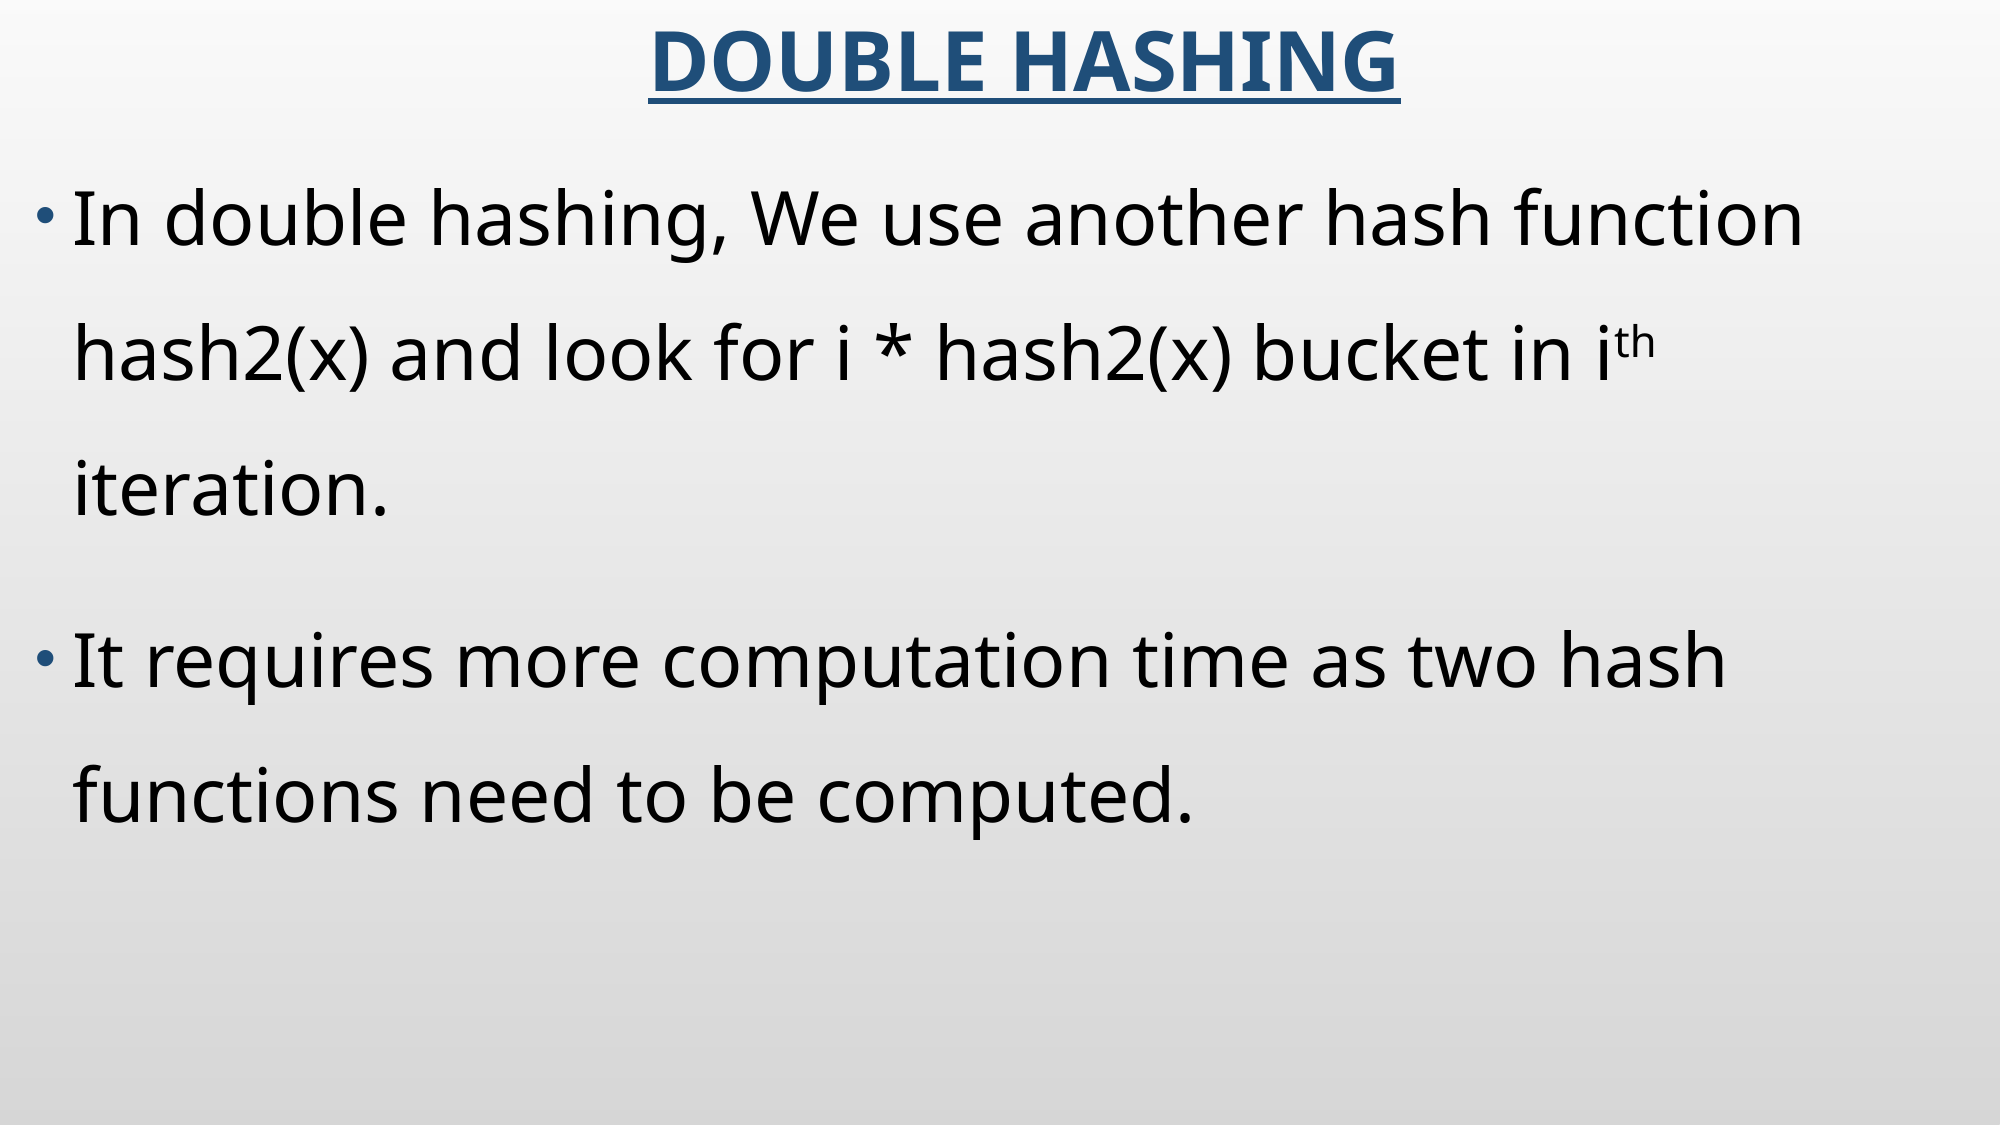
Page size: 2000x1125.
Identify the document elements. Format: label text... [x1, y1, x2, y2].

title Double Hashing [62, 0, 1988, 117]
list In double hashing, We use another hash function hash2(x) and look for i * hash2(x) bucket in ith iteration. It requires more computation time as two hash functions need to be computed. [12, 117, 2000, 1125]
